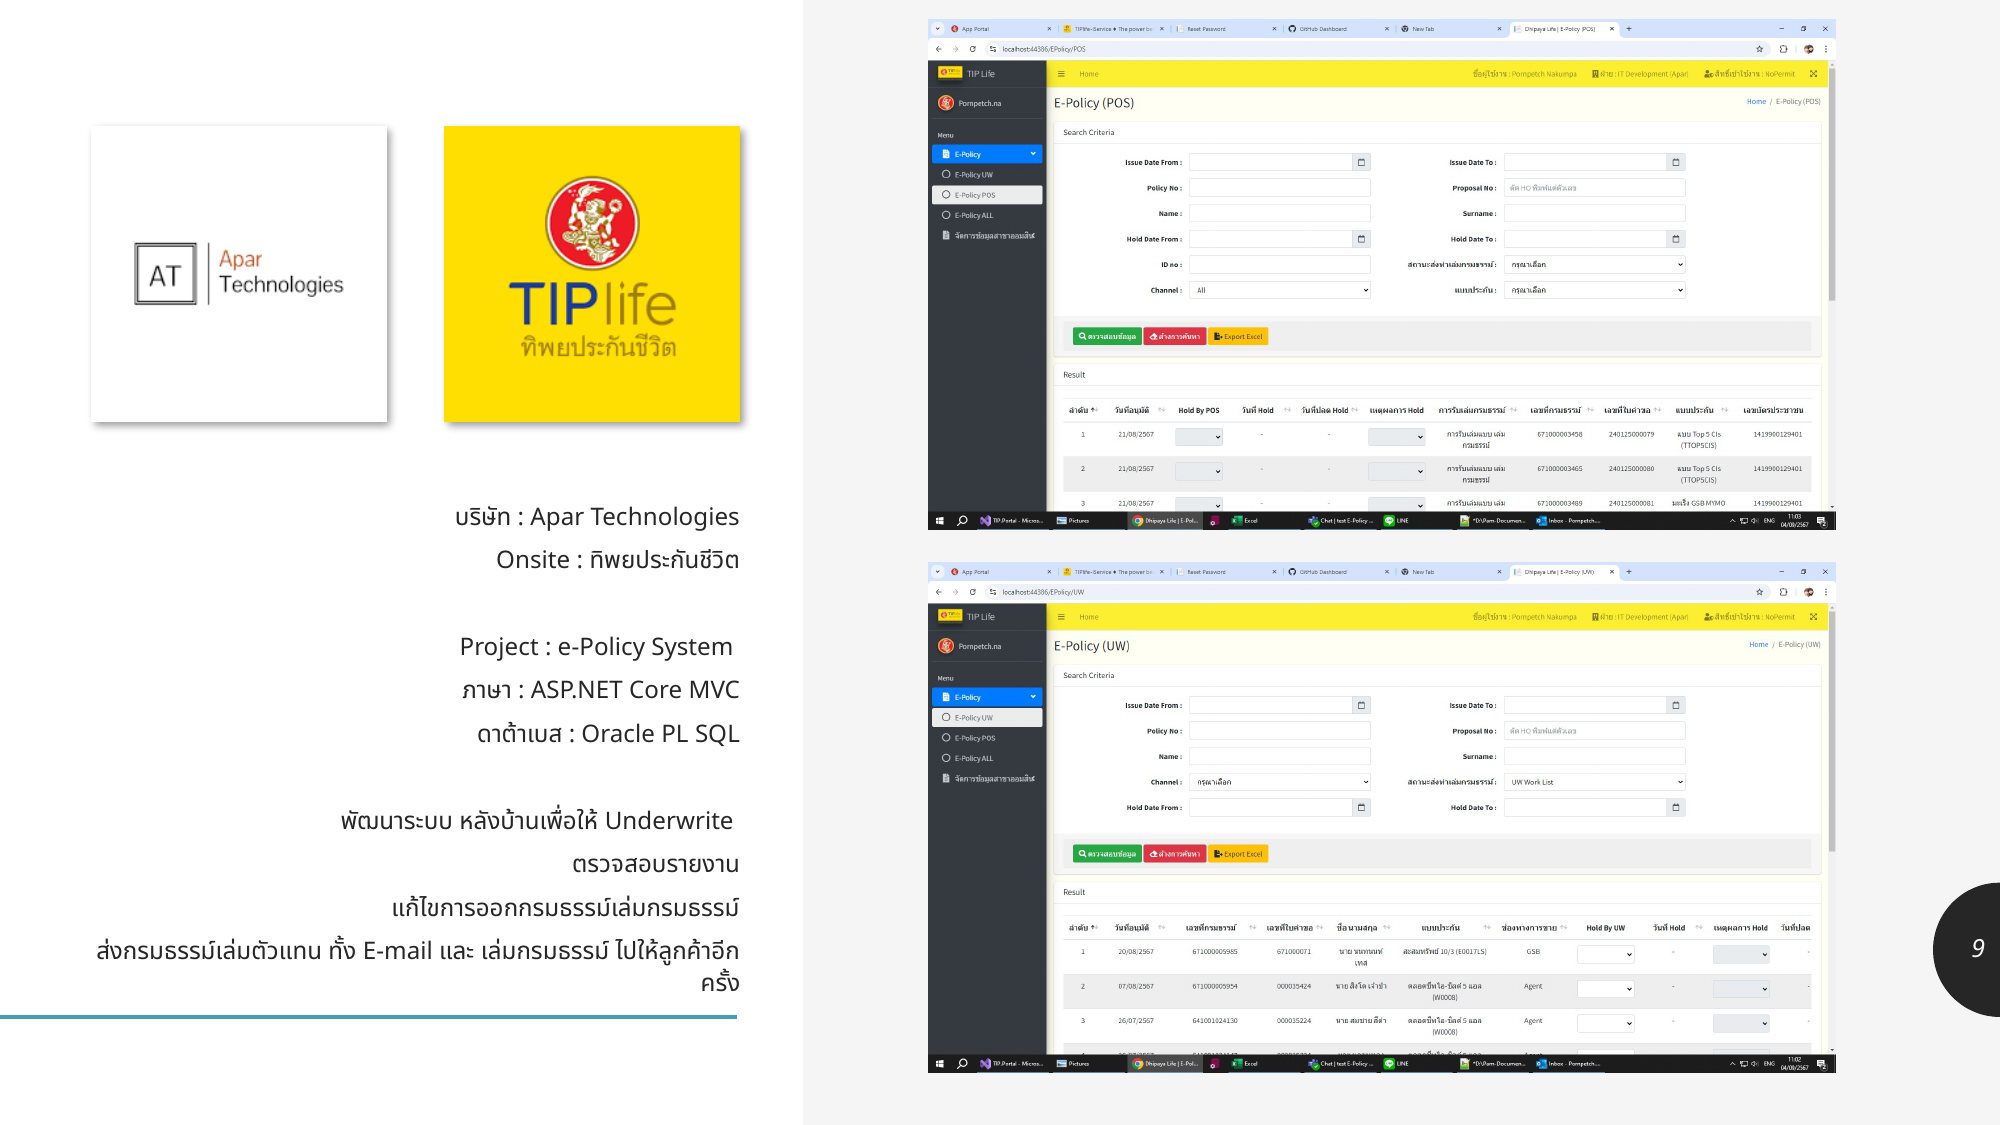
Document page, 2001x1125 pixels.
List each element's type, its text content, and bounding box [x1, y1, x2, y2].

picture [928, 19, 1836, 530]
picture [90, 126, 387, 422]
picture [928, 562, 1836, 1073]
slide_number 9 [1933, 919, 2000, 980]
list บริษัท : Apar Technologies Onsite : ทิพยประกันชีวิต Project : e-Policy System ภาษา : ASP.NET Core MVC ดาต้าเบส : Oracle PL SQL พัฒนาระบบ หลังบ้านเพื่อให้ Underwrite ตรวจสอบรายงาน แก้ไขการออกกรมธรรม์เล่มกรมธรรม์ ส่งกรมธรรม์เล่มตัวแทน ทั้ง E-mail และ เล่มกรมธรรม์ ไปให้ลูกค้าอีกครั้ง [72, 490, 756, 1012]
picture [444, 126, 740, 422]
